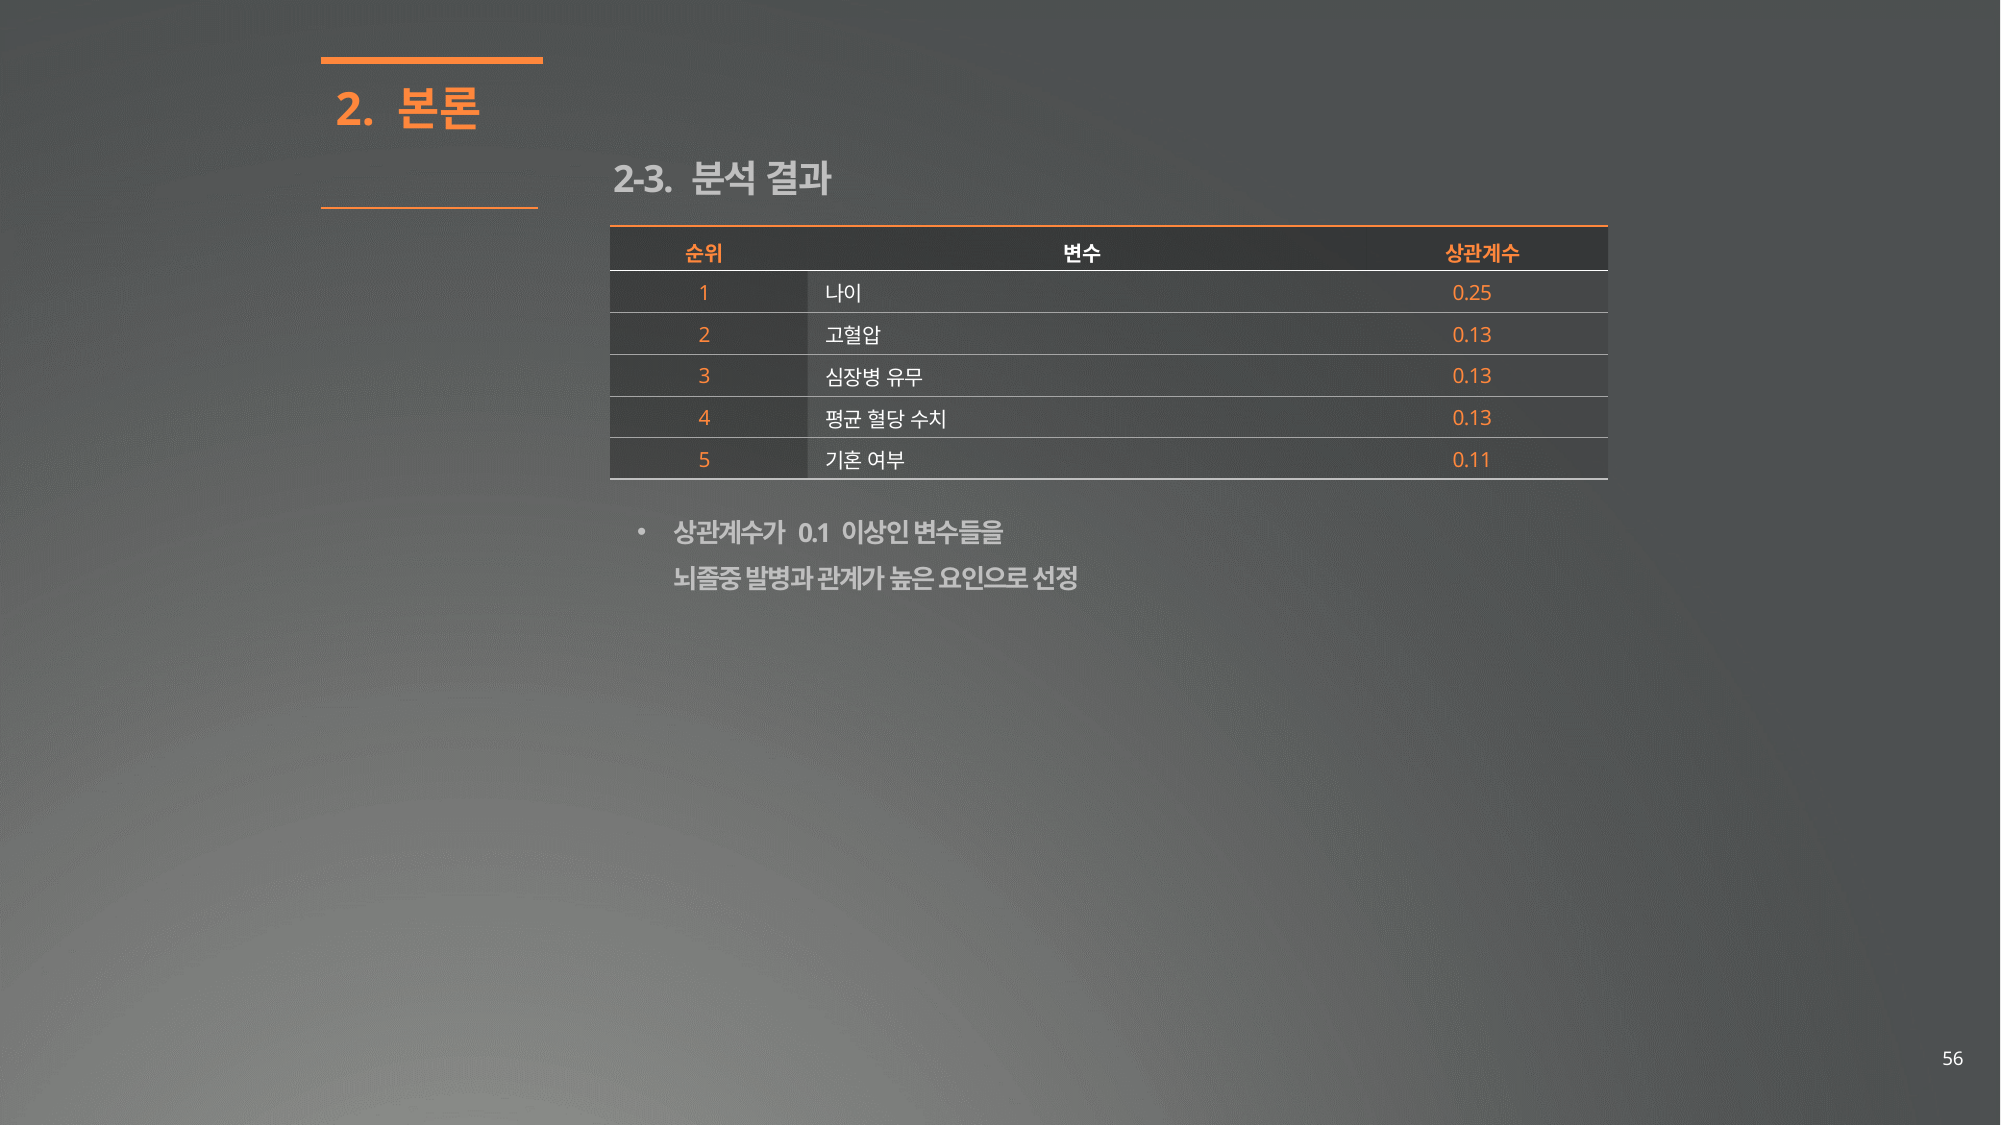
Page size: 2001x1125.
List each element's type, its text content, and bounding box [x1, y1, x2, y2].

table_cell 심장병 유무 [808, 355, 1366, 396]
table_cell 고혈압 [808, 313, 1366, 354]
table_cell 0.11 [1366, 438, 1608, 478]
table_header 변수 [808, 227, 1366, 270]
text_box 2-3. 분석 결과 [598, 147, 1249, 208]
table_cell 평균 혈당 수치 [808, 397, 1366, 437]
table_header 상관계수 [1366, 227, 1608, 270]
table_cell 나이 [808, 271, 1366, 312]
table_cell 0.13 [1366, 397, 1608, 437]
table_cell 0.13 [1366, 313, 1608, 354]
table_cell 4 [610, 397, 808, 437]
table_header 순위 [610, 227, 808, 270]
table_cell 3 [610, 355, 808, 396]
table_cell 2 [610, 313, 808, 354]
table_cell 기혼 여부 [808, 438, 1366, 478]
table_cell 5 [610, 438, 808, 478]
text_box 상관계수가 0.1 이상인 변수들을 뇌졸중 발병과 관계가 높은 요인으로 선정 [622, 497, 1607, 604]
text_box 2. 본론 [320, 72, 611, 143]
table_cell 0.25 [1366, 271, 1608, 312]
table_cell 1 [610, 271, 808, 312]
table_cell 0.13 [1366, 355, 1608, 396]
picture [0, 0, 2001, 1125]
